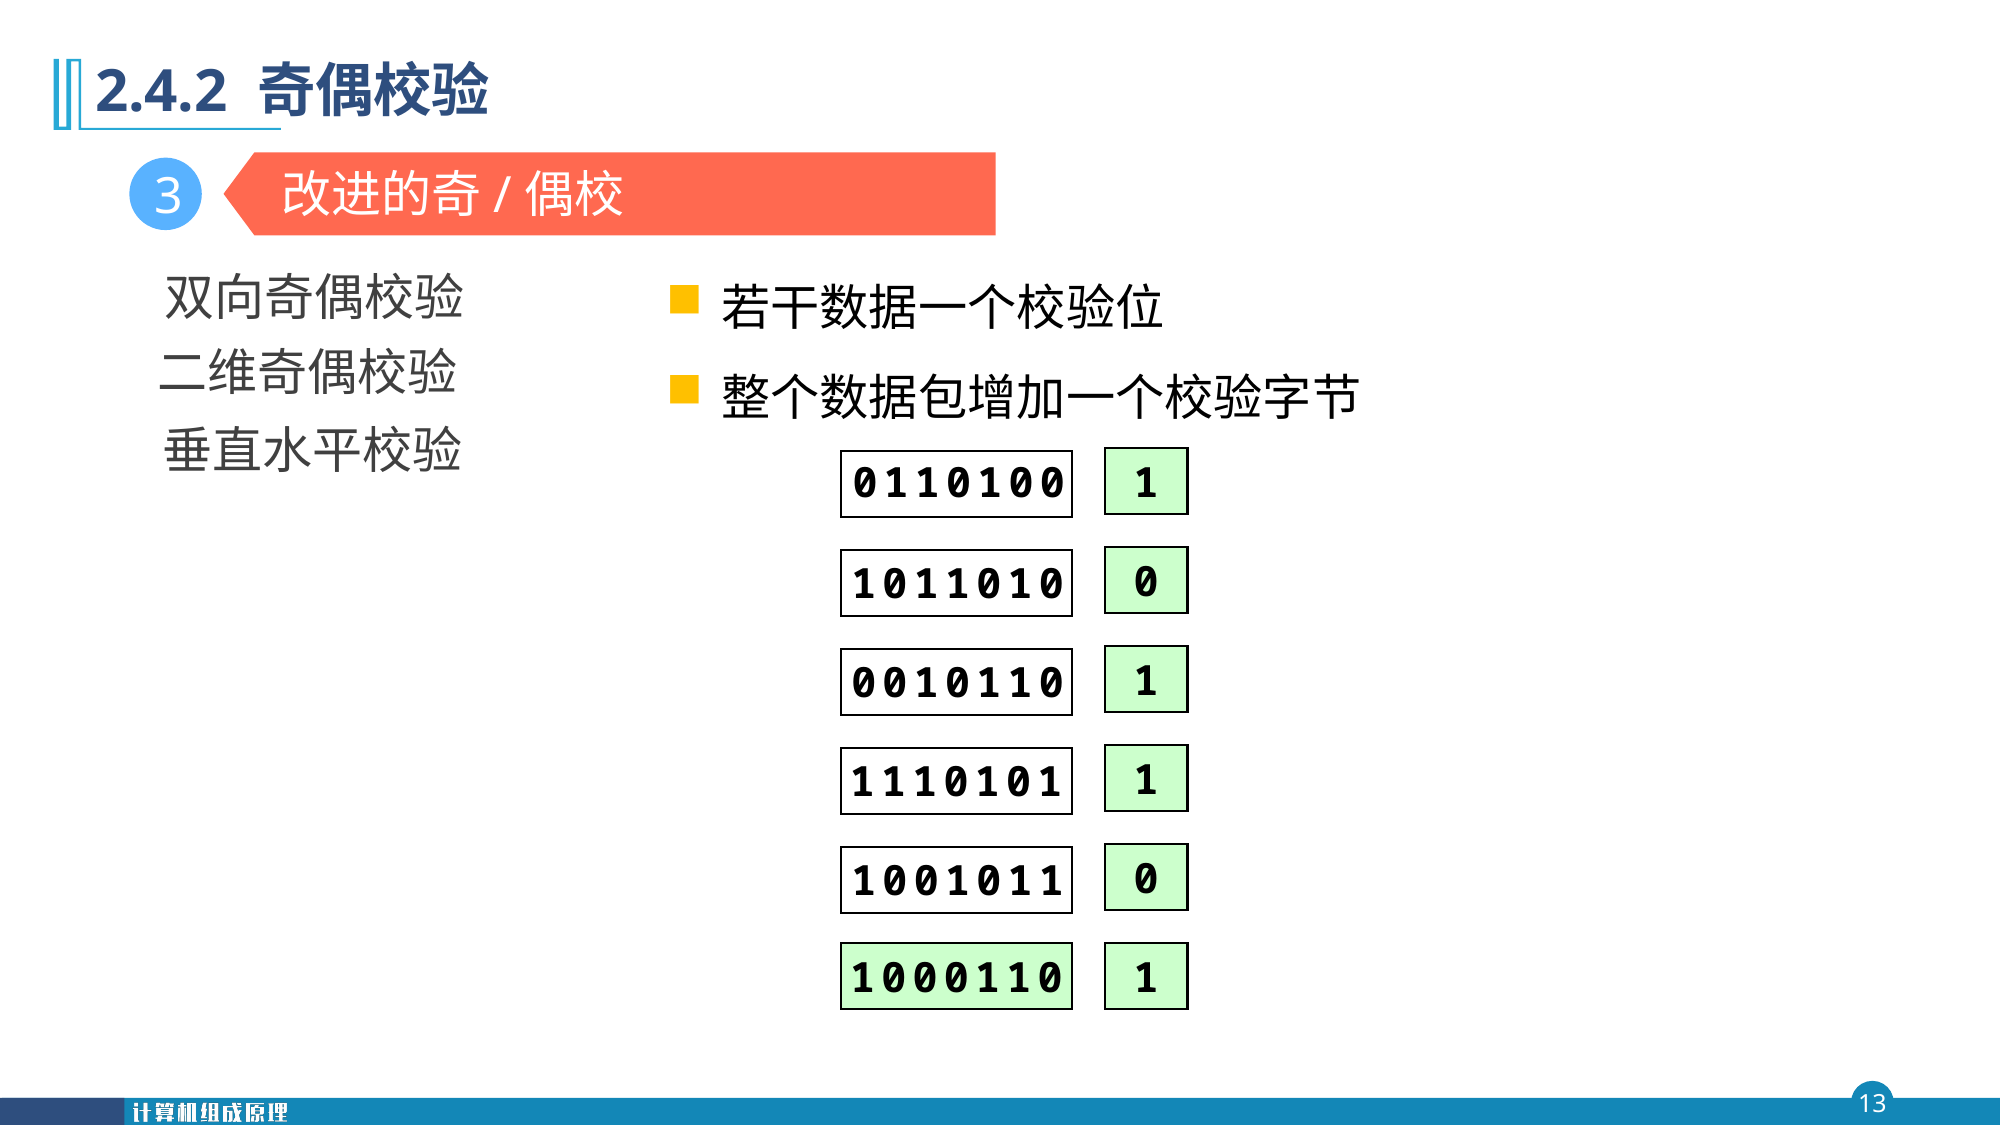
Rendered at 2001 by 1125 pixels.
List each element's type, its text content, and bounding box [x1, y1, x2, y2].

text_box 垂直水平校验 [147, 410, 478, 486]
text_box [838, 448, 1188, 1009]
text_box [129, 152, 996, 236]
list 若干数据一个校验位 整个数据包增加一个校验字节 [650, 256, 1494, 434]
title 2.4.2 奇偶校验 [80, 42, 1805, 144]
text_box 双向奇偶校验 [103, 257, 480, 333]
text_box 二维奇偶校验 [143, 332, 473, 408]
